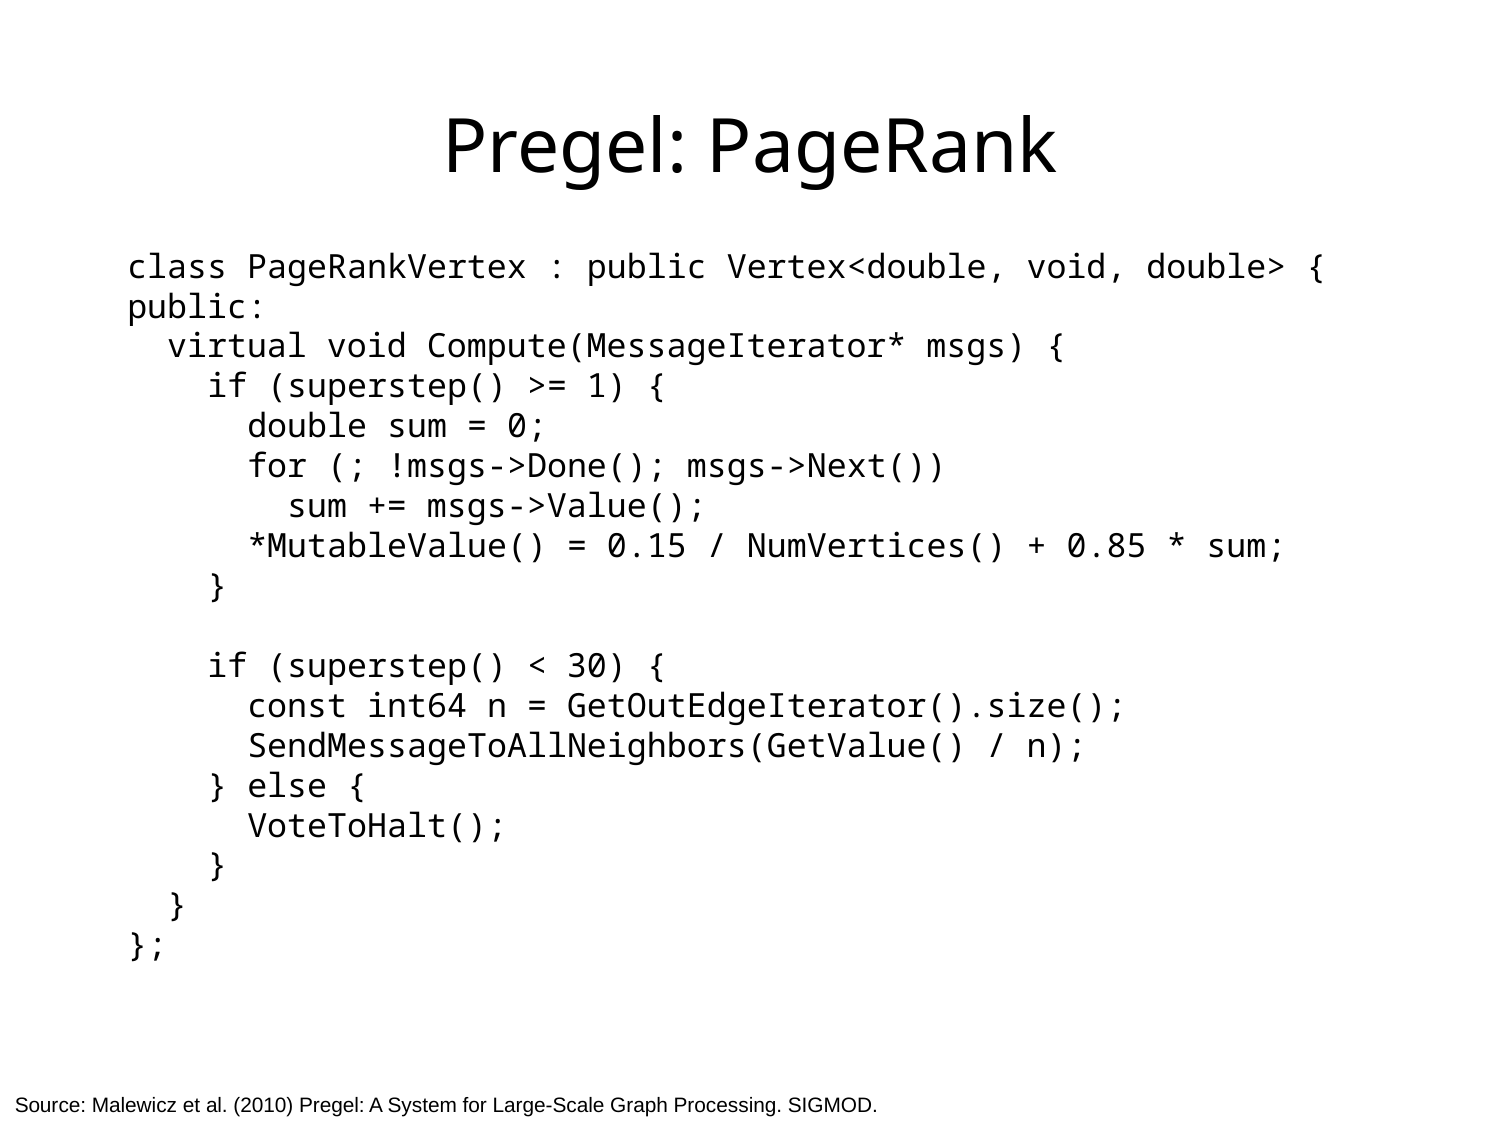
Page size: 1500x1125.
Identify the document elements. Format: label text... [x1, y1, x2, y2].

text_box class PageRankVertex : public Vertex<double, void, double> { public: virtual void Compute(MessageIterator* msgs) { if (superstep() >= 1) { double sum = 0; for (; !msgs->Done(); msgs->Next()) sum += msgs->Value(); *MutableValue() = 0.15 / NumVertices() + 0.85 * sum; } if (superstep() < 30) { const int64 n = GetOutEdgeIterator().size(); SendMessageToAllNeighbors(GetValue() / n); } else { VoteToHalt(); } } }; [112, 237, 1388, 971]
text_box Source: Malewicz et al. (2010) Pregel: A System for Large-Scale Graph Processing. SIGMOD. [0, 1084, 1388, 1125]
text_box Pregel: PageRank [0, 90, 1500, 203]
